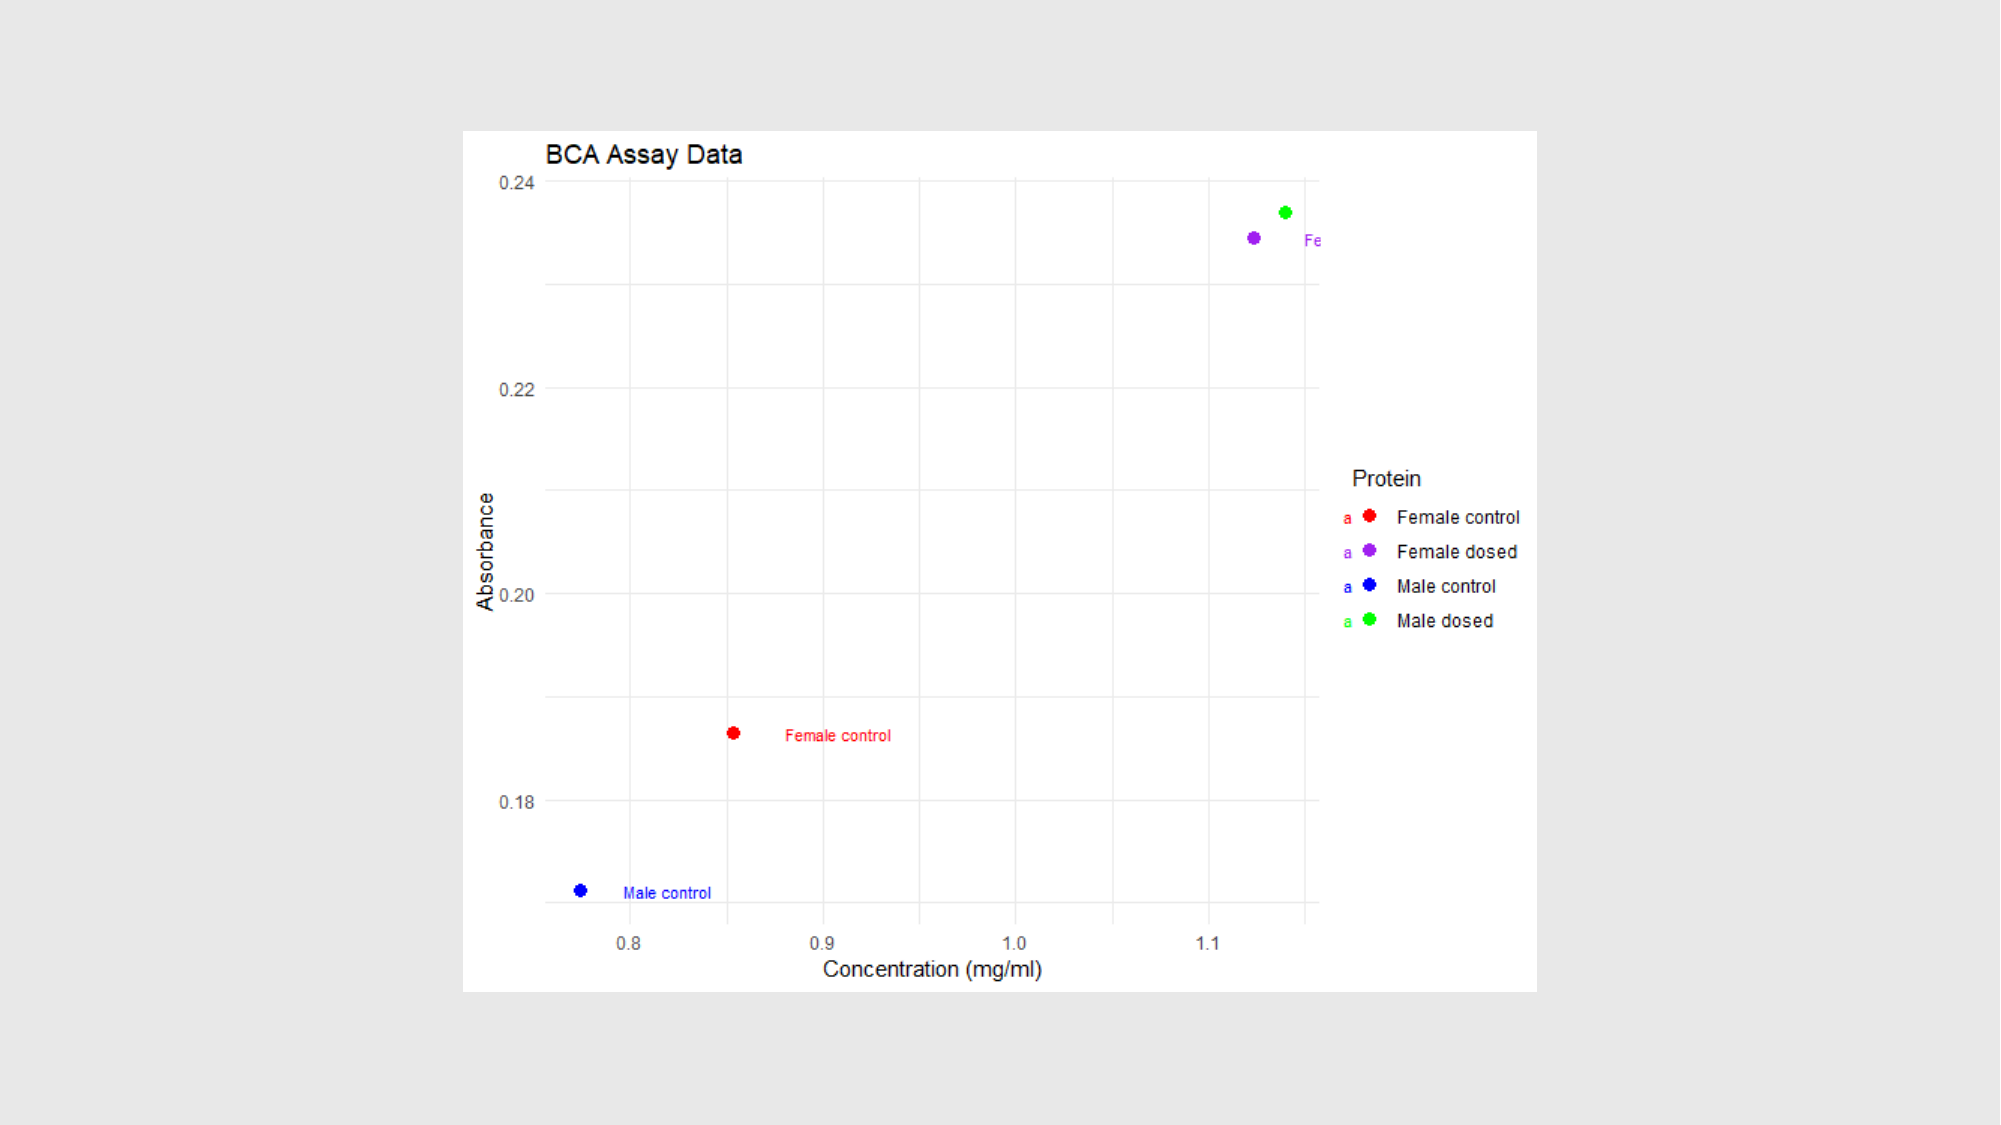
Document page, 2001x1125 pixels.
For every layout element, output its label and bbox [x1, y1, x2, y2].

picture [462, 130, 1538, 993]
